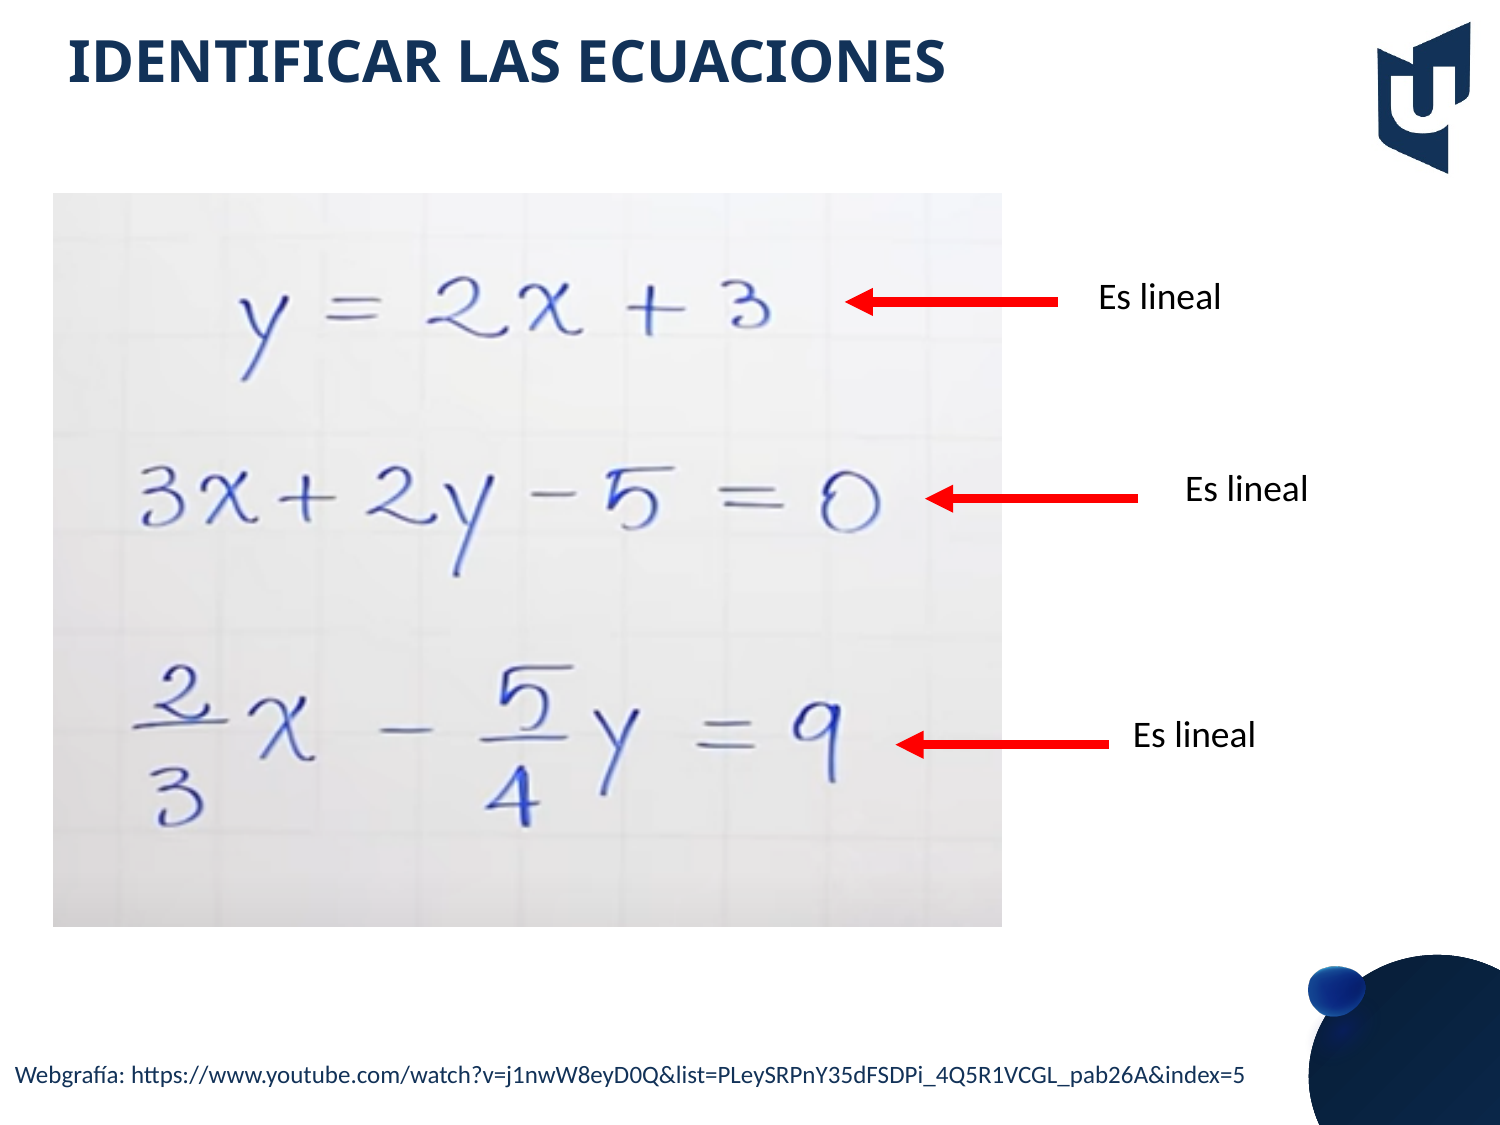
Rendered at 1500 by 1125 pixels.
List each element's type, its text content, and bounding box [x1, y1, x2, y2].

text_box Webgrafía: https://www.youtube.com/watch?v=j1nwW8eyD0Q&list=PLeySRPnY35dFSDPi_4Q5R1VCGL_pab26A&index=5 [0, 1051, 1281, 1097]
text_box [1281, 901, 1500, 1125]
text_box Es lineal [1083, 264, 1412, 325]
text_box IDENTIFICAR LAS ECUACIONES [53, 16, 1099, 102]
picture [53, 193, 1002, 927]
text_box Es lineal [1170, 456, 1499, 517]
text_box Es lineal [1118, 703, 1446, 763]
picture [1367, 16, 1481, 178]
